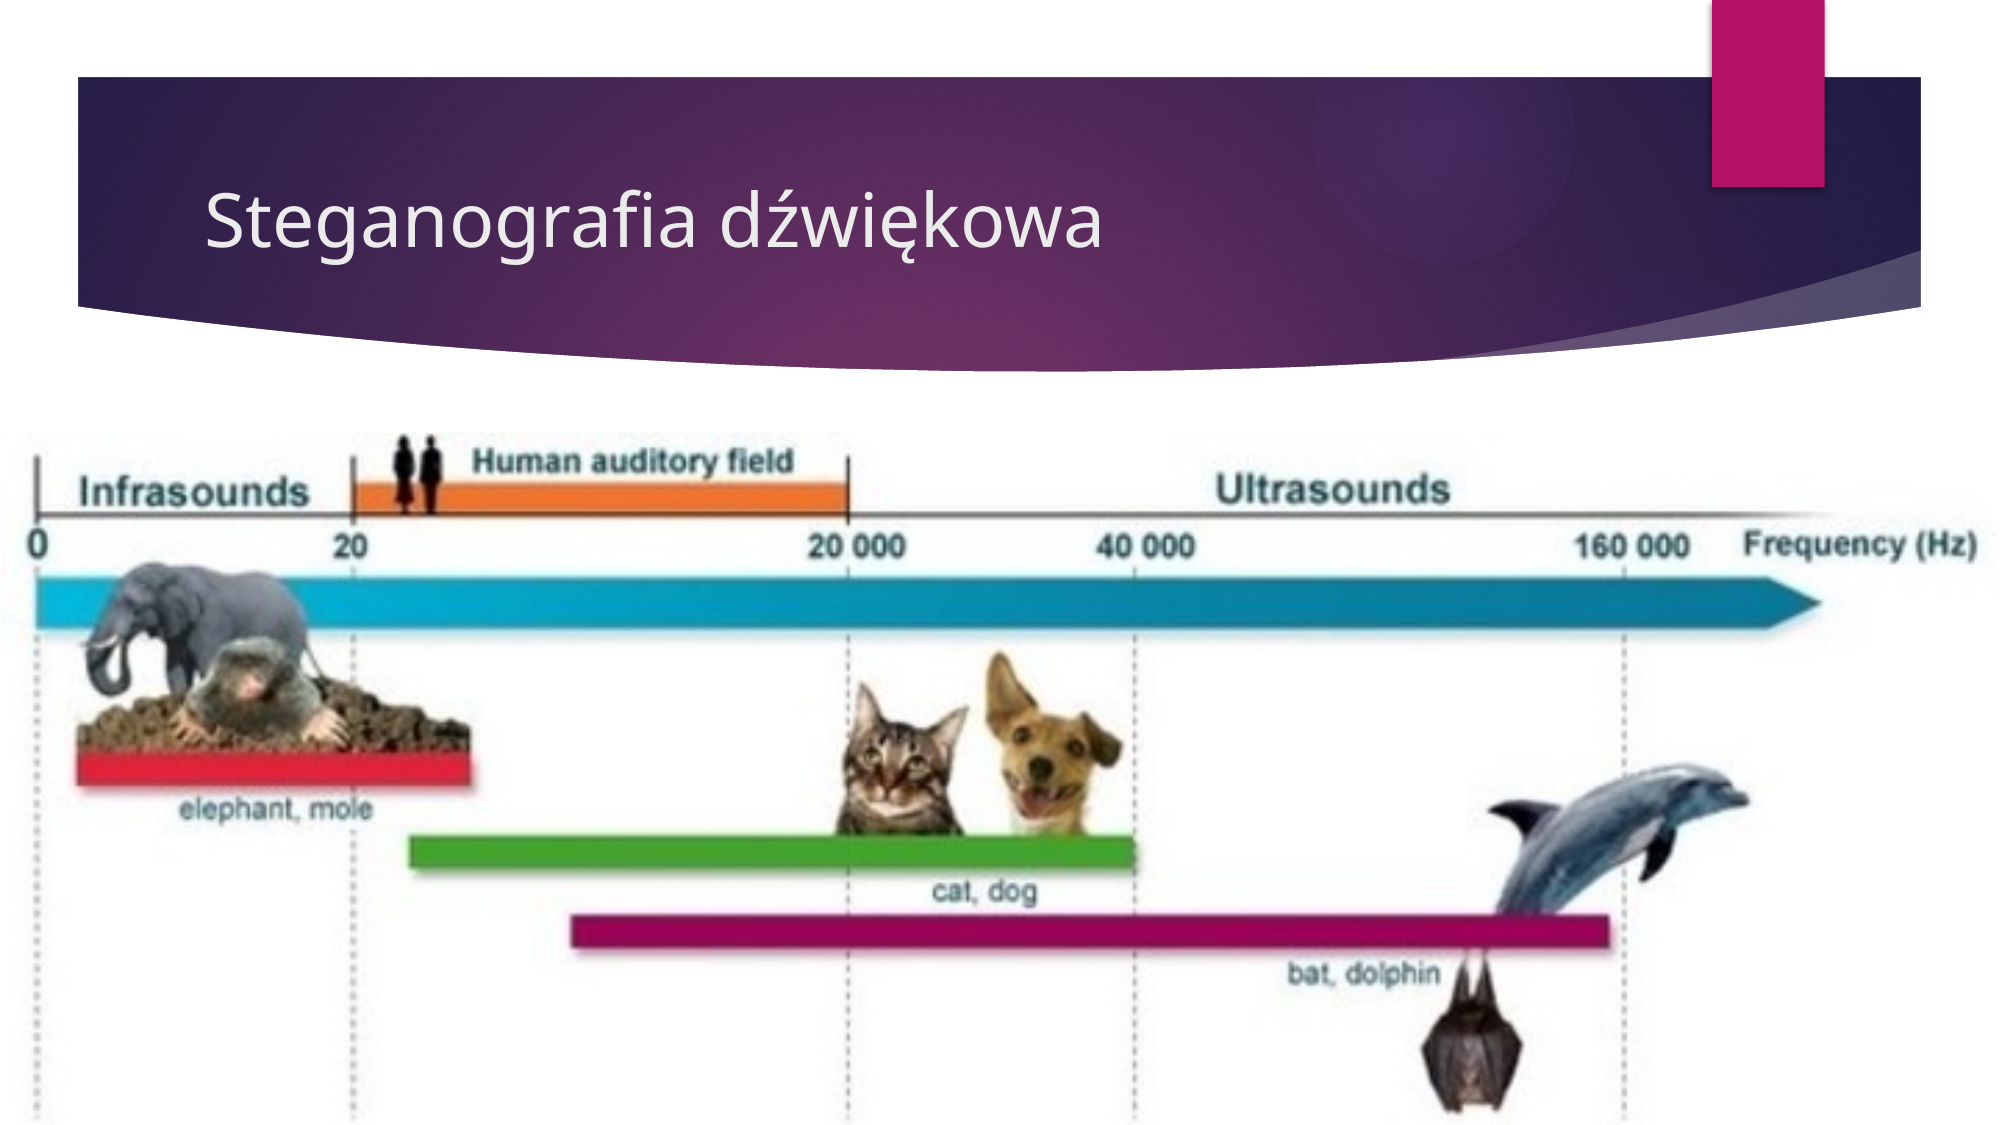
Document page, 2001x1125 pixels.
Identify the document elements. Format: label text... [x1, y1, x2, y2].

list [0, 432, 2000, 1125]
title Steganografia dźwiękowa [189, 159, 1627, 276]
